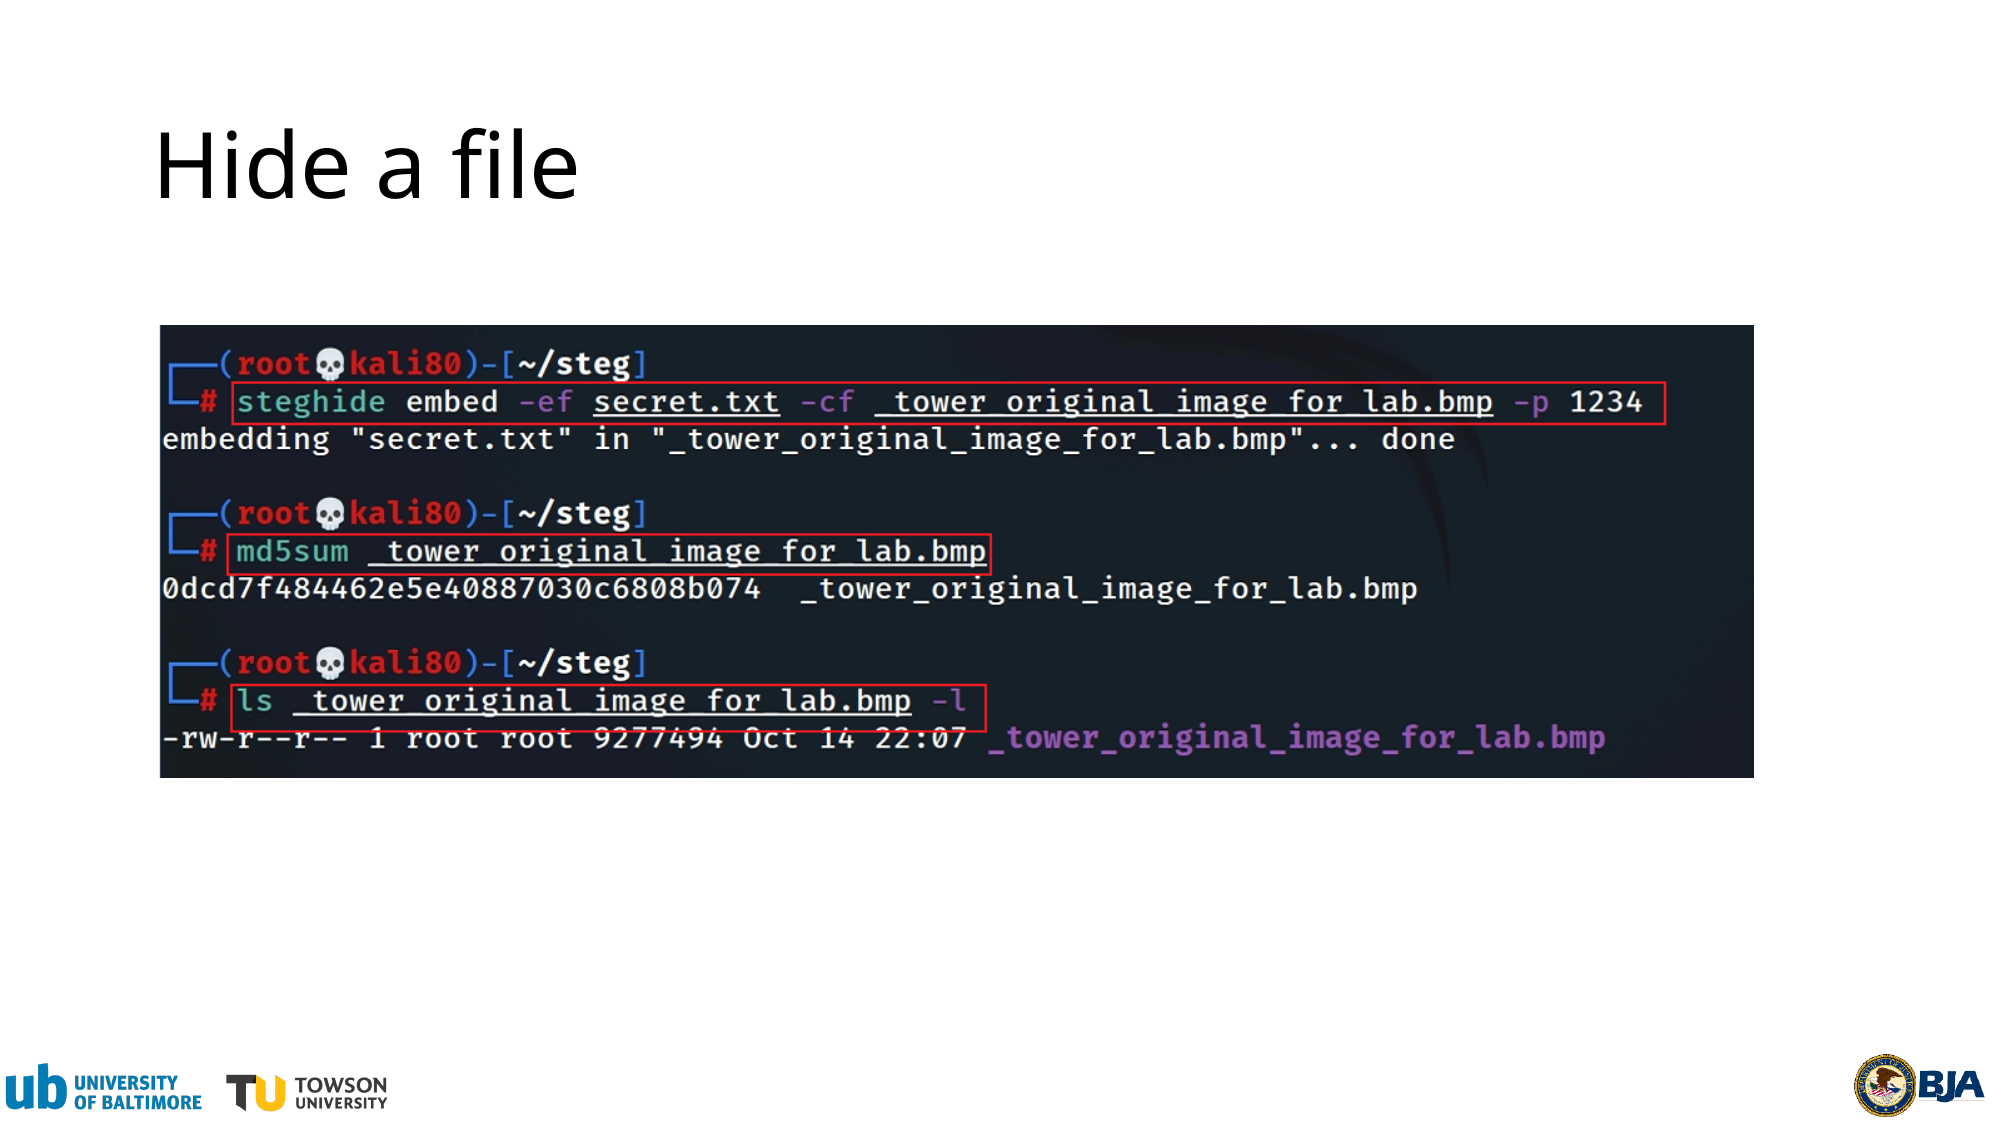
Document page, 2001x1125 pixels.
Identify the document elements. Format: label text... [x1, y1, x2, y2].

title Hide a file [137, 59, 1863, 278]
picture [0, 1031, 407, 1125]
picture [1854, 1054, 1986, 1117]
picture [159, 325, 1754, 778]
